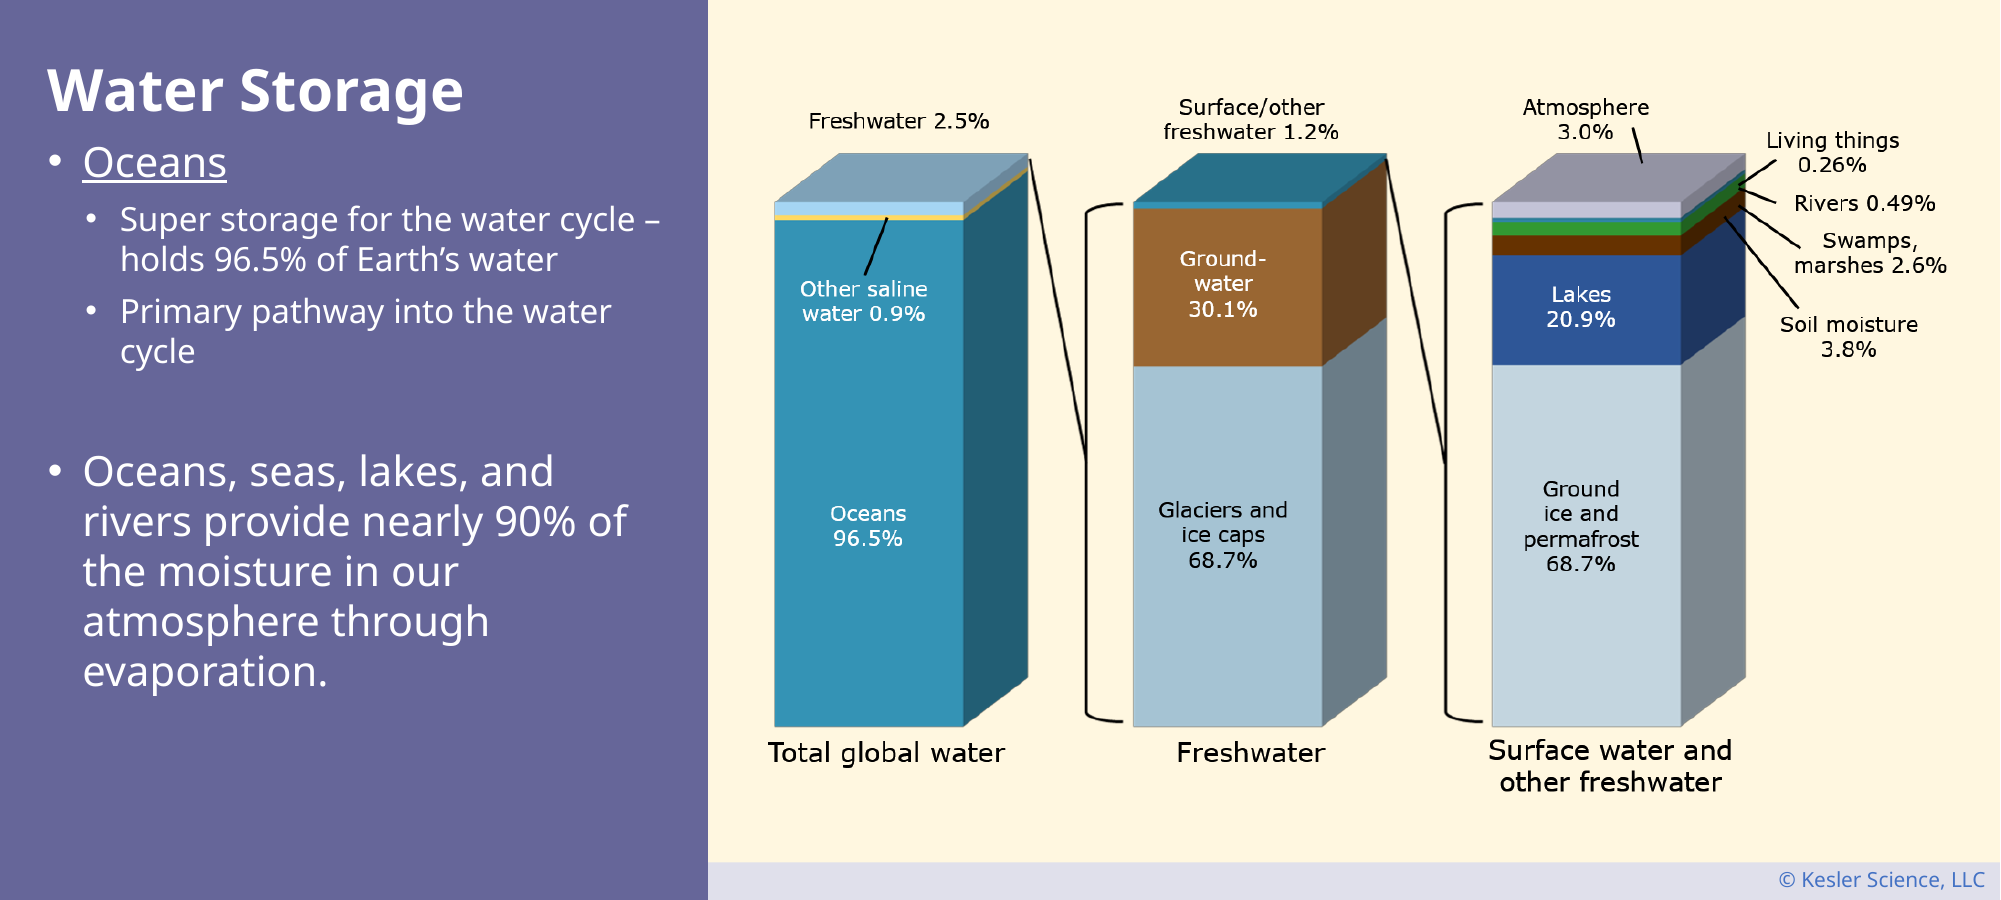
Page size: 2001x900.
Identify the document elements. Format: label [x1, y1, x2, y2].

picture [716, 86, 1968, 813]
